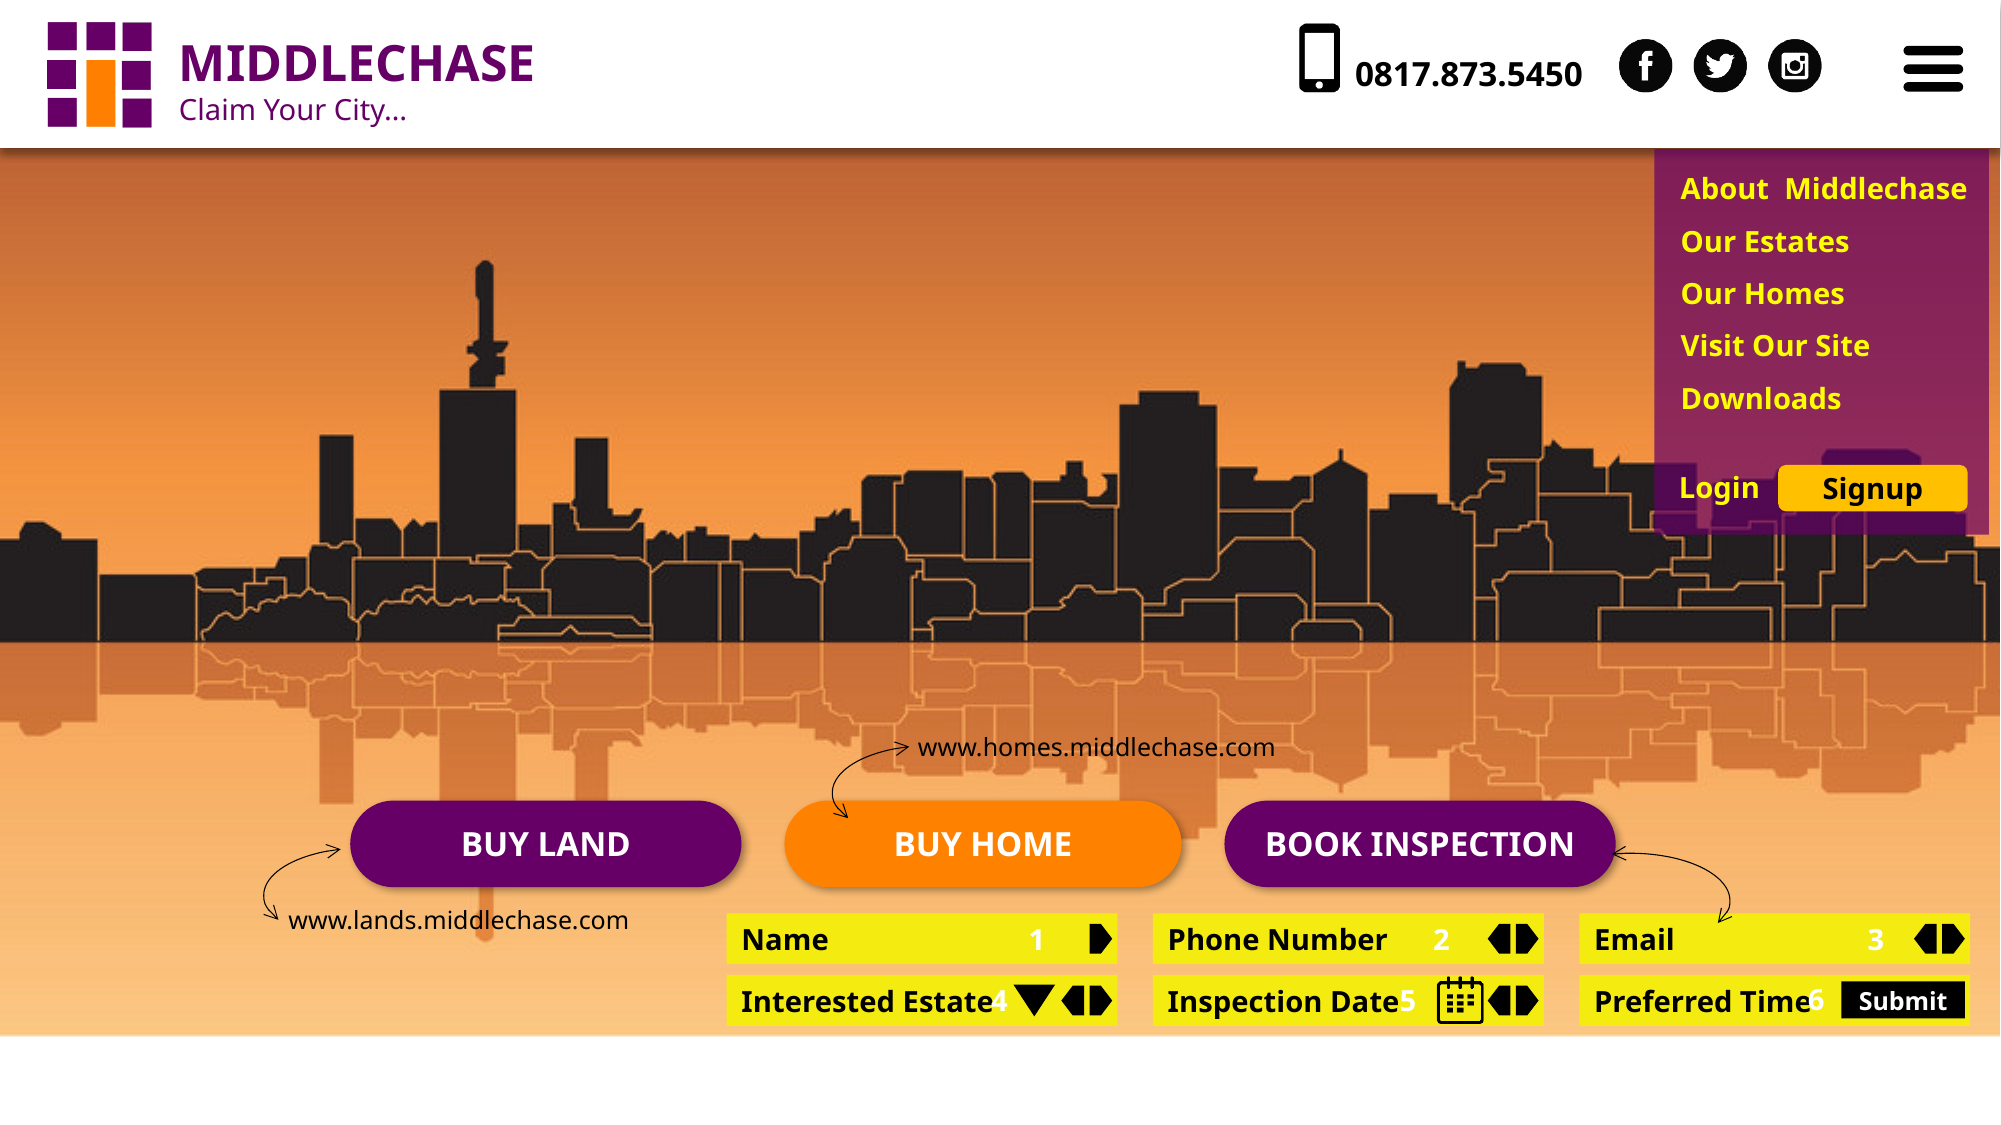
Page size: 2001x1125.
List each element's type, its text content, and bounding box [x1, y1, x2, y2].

text_box [0, 0, 2000, 142]
picture [1297, 23, 1341, 93]
picture [0, 142, 2000, 1039]
text_box [1902, 63, 1965, 75]
text_box [1902, 81, 1965, 93]
text_box MIDDLECHASE Claim Your City… [164, 23, 563, 134]
text_box [1902, 44, 1965, 57]
text_box 0817.873.5450 [1340, 45, 1617, 100]
picture [42, 17, 157, 135]
picture [1615, 36, 1822, 95]
